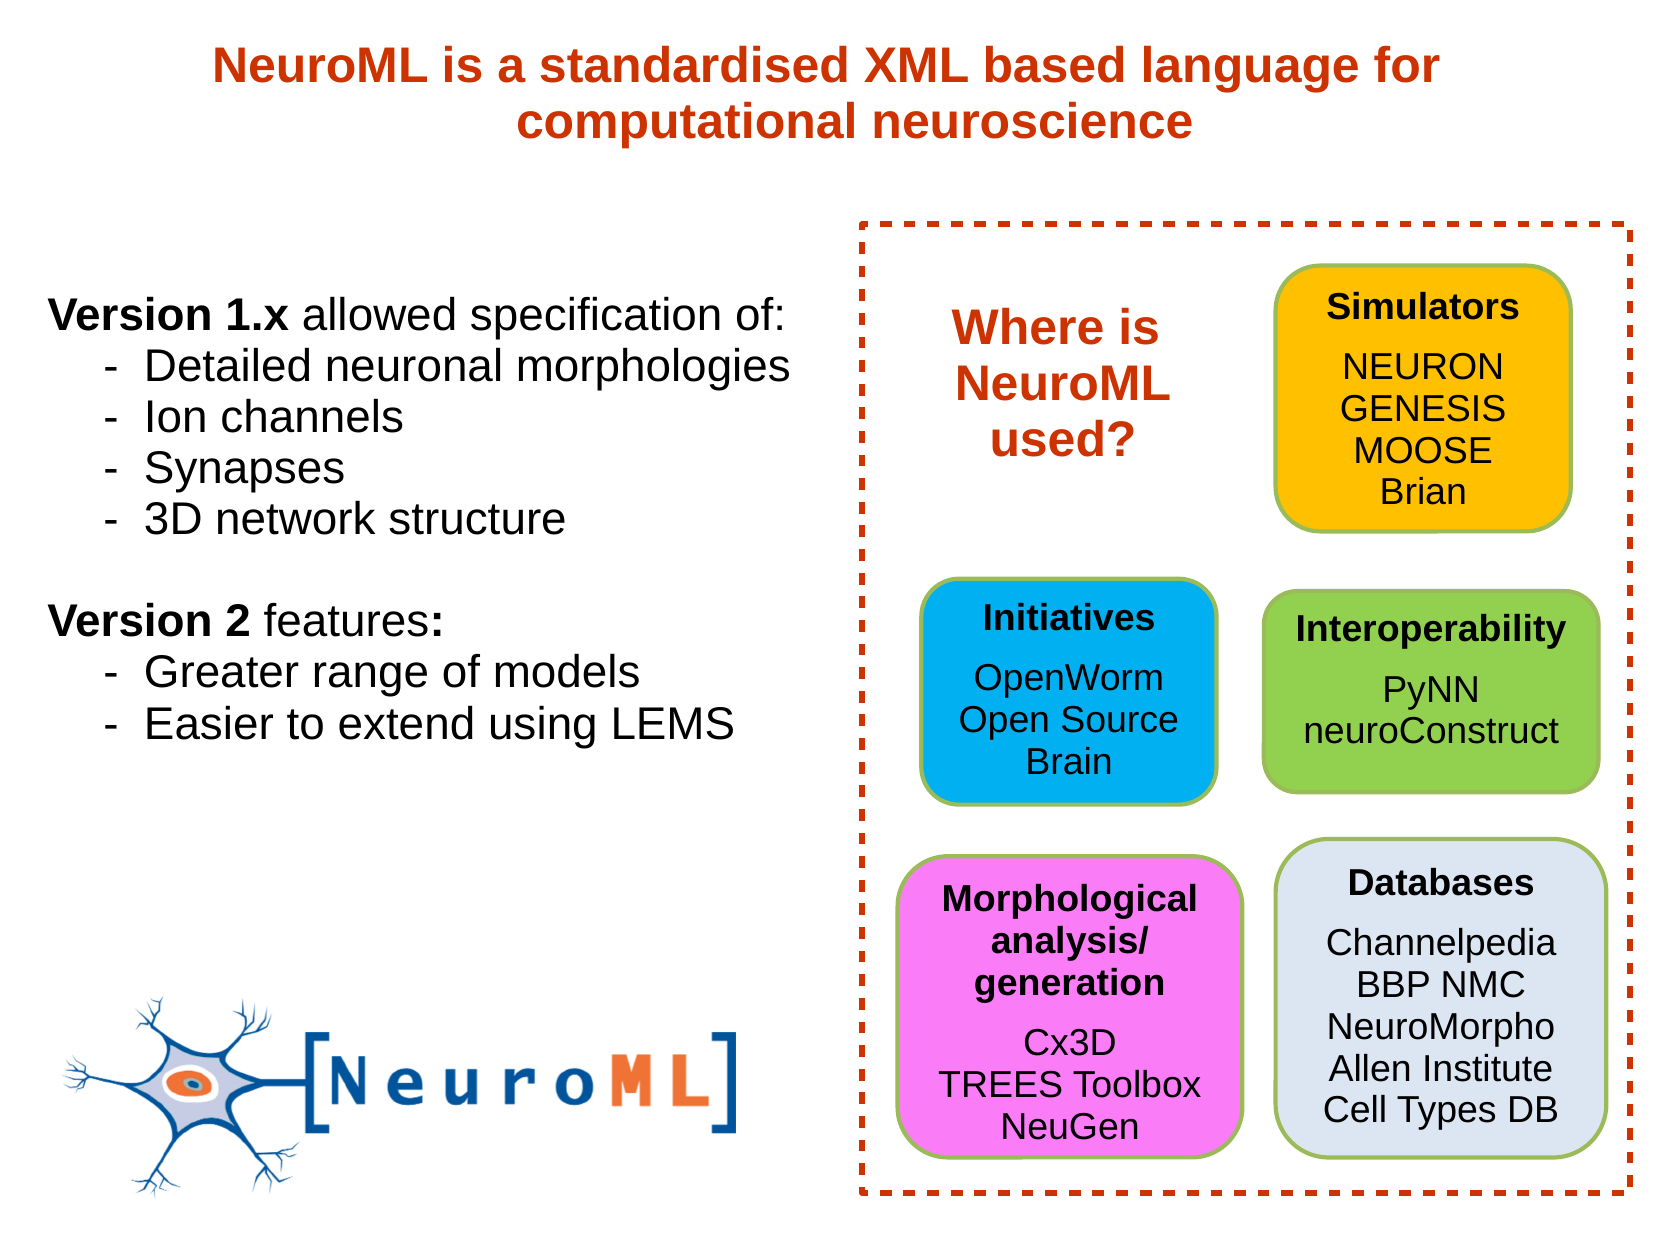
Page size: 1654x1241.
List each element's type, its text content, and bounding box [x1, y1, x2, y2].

text_box NeuroML is a standardised XML based language for computational neuroscience [58, 33, 1595, 166]
picture [46, 981, 748, 1204]
text_box Version 1.x allowed specification of: - Detailed neuronal morphologies - Ion channels - Synapses - 3D network structure Version 2 features: - Greater range of models - Easier to extend using LEMS [47, 76, 874, 1187]
text_box [862, 224, 1630, 1193]
text_box Where is NeuroML used? [921, 295, 1205, 427]
